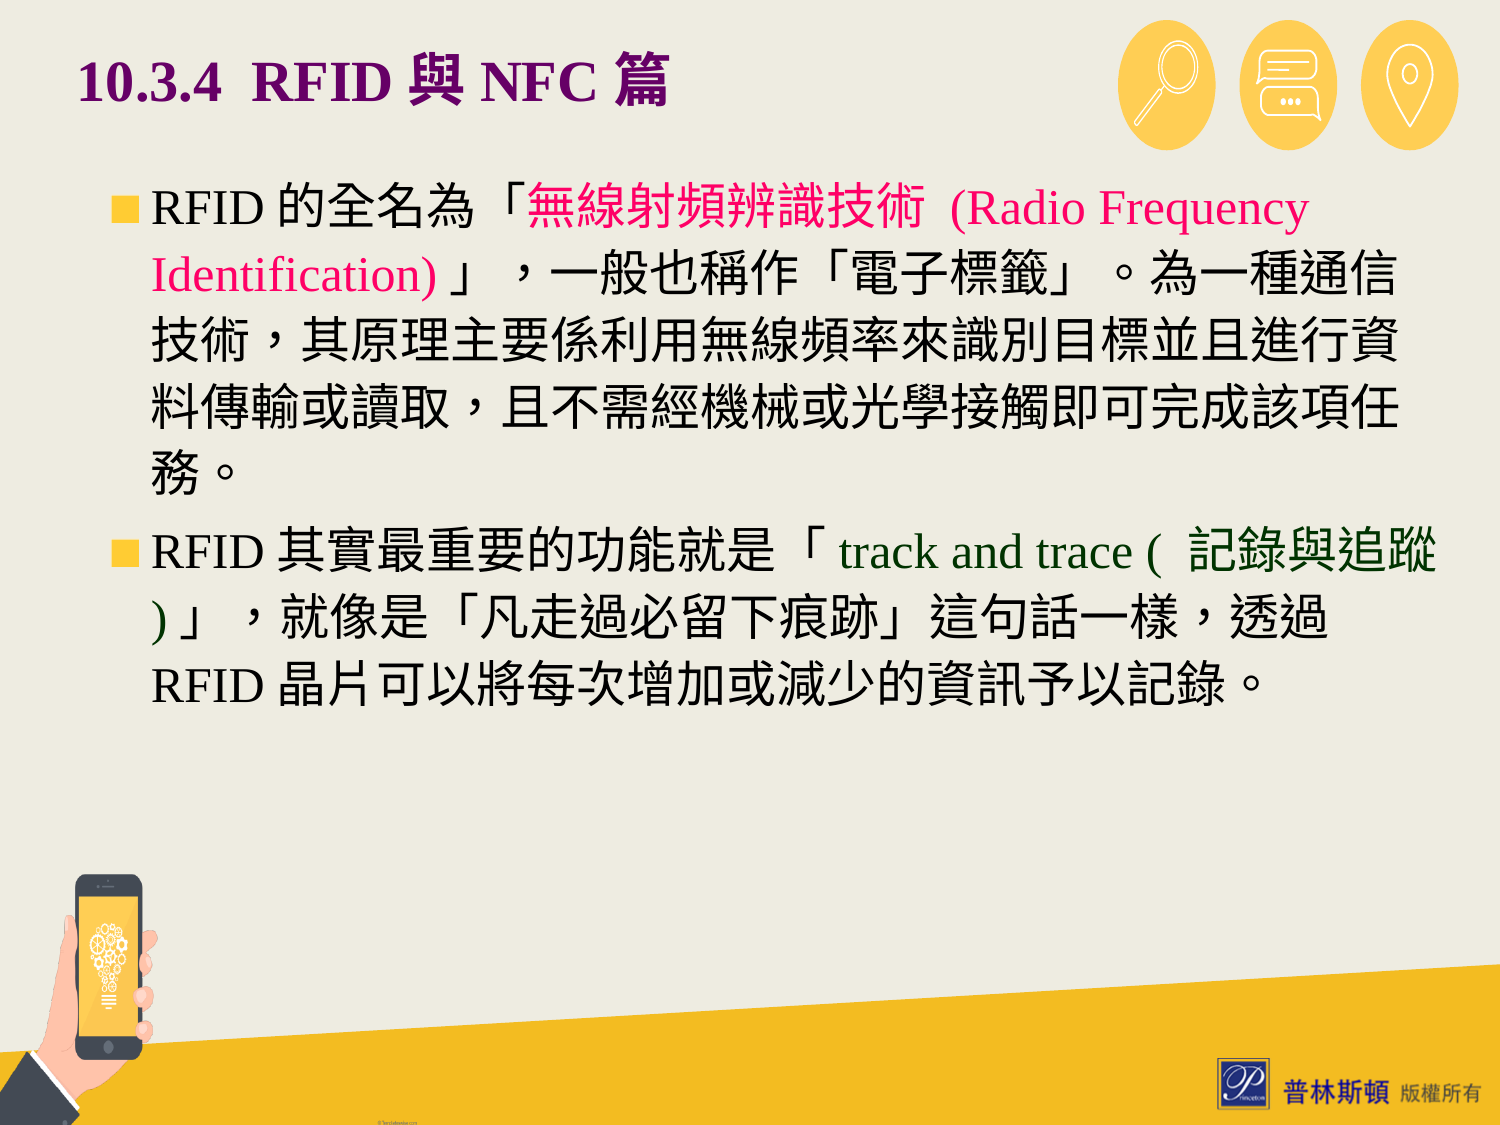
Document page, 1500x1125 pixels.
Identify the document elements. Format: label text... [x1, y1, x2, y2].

picture [1217, 1058, 1500, 1125]
picture [103, 531, 139, 567]
list RFID的全名為「無線射頻辨識技術 (Radio Frequency Identification)」，一般也稱作「電子標籤」。為一種通信技術，其原理主要係利用無線頻率來識別目標並且進行資料傳輸或讀取，且不需經機械或光學接觸即可完成該項任務。 RFID其實最重要的功能就是「track and trace ( 記錄與追蹤 )」，就像是「凡走過必留下痕跡」這句話一樣，透過RFID晶片可以將每次增加或減少的資訊予以記錄。 [76, 160, 1459, 1059]
picture [0, 811, 420, 1125]
title 10.3.4 RFID與NFC篇 [76, 19, 1459, 114]
picture [103, 187, 139, 223]
